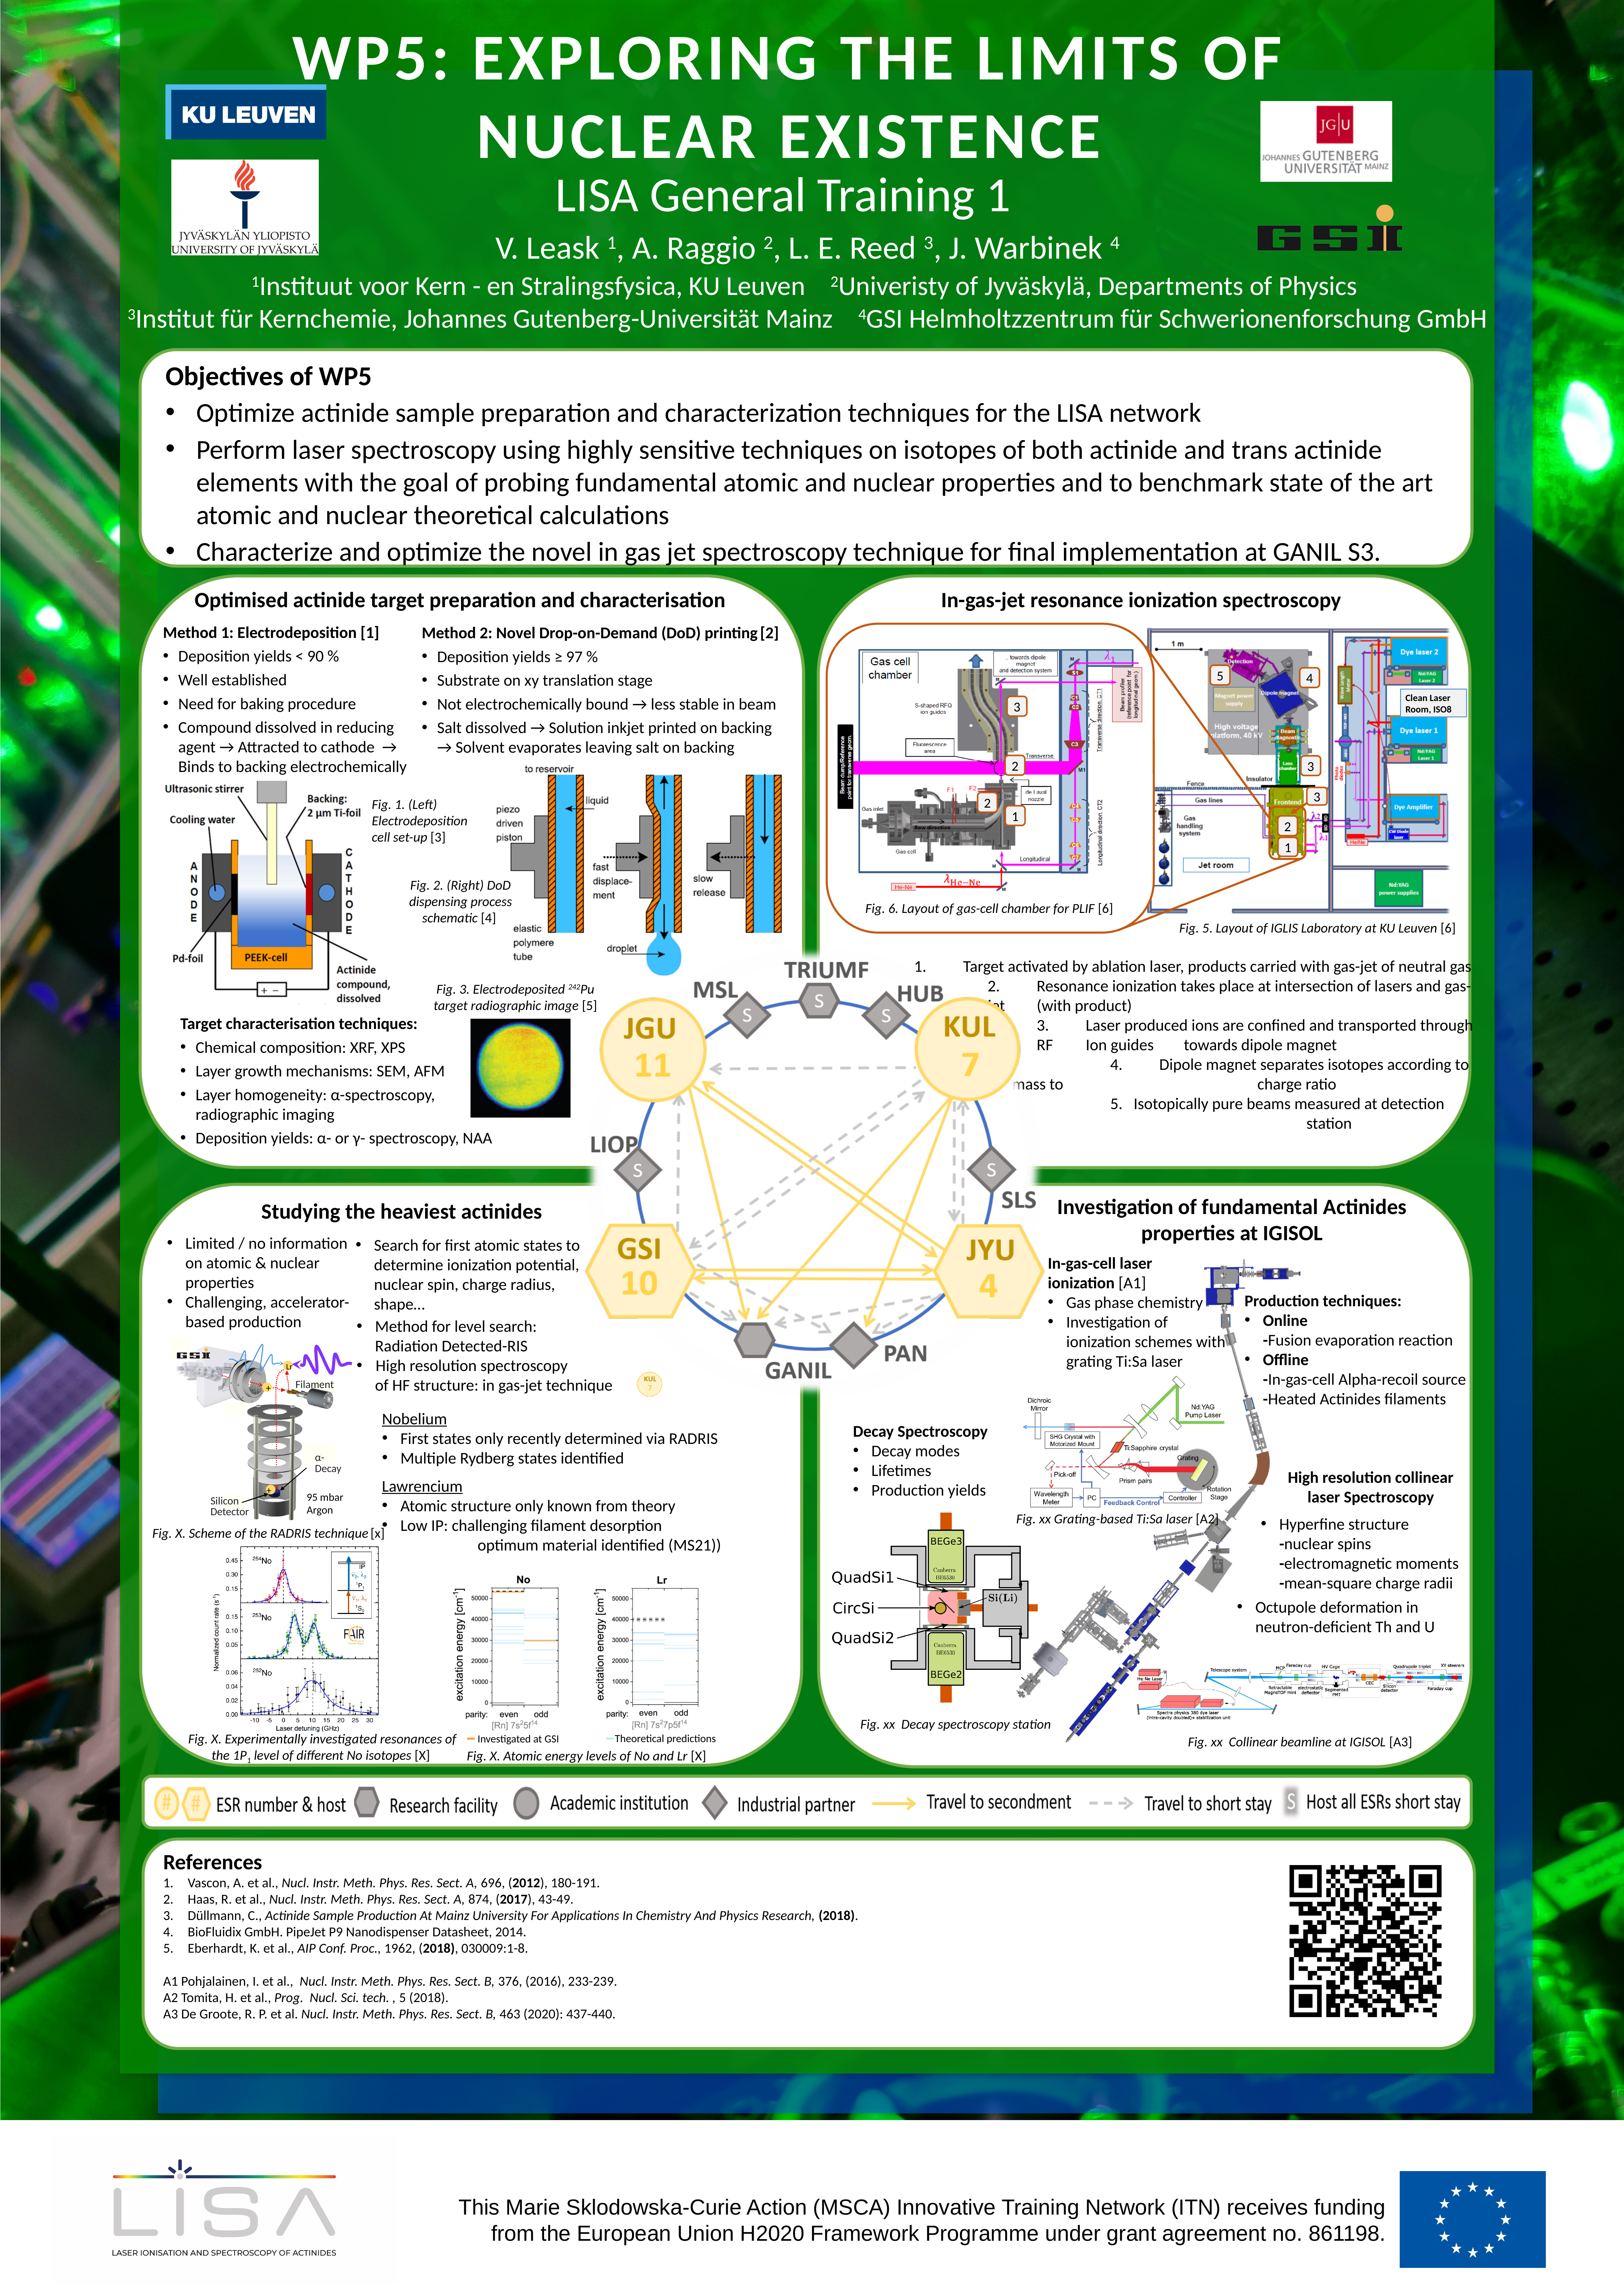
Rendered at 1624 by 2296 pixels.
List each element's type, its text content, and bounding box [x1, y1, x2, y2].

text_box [148, 1780, 1462, 1826]
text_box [832, 1190, 1475, 1767]
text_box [827, 583, 1488, 1137]
picture [1400, 2171, 1546, 2268]
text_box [144, 1194, 769, 1766]
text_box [158, 583, 792, 1151]
text_box This Marie Sklodowska-Curie Action (MSCA) Innovative Training Network (ITN) receives funding from the European Union H2020 Framework Programme under grant agreement no. 861198. [452, 2190, 1391, 2248]
picture [0, 0, 1624, 2120]
picture [51, 2135, 398, 2285]
